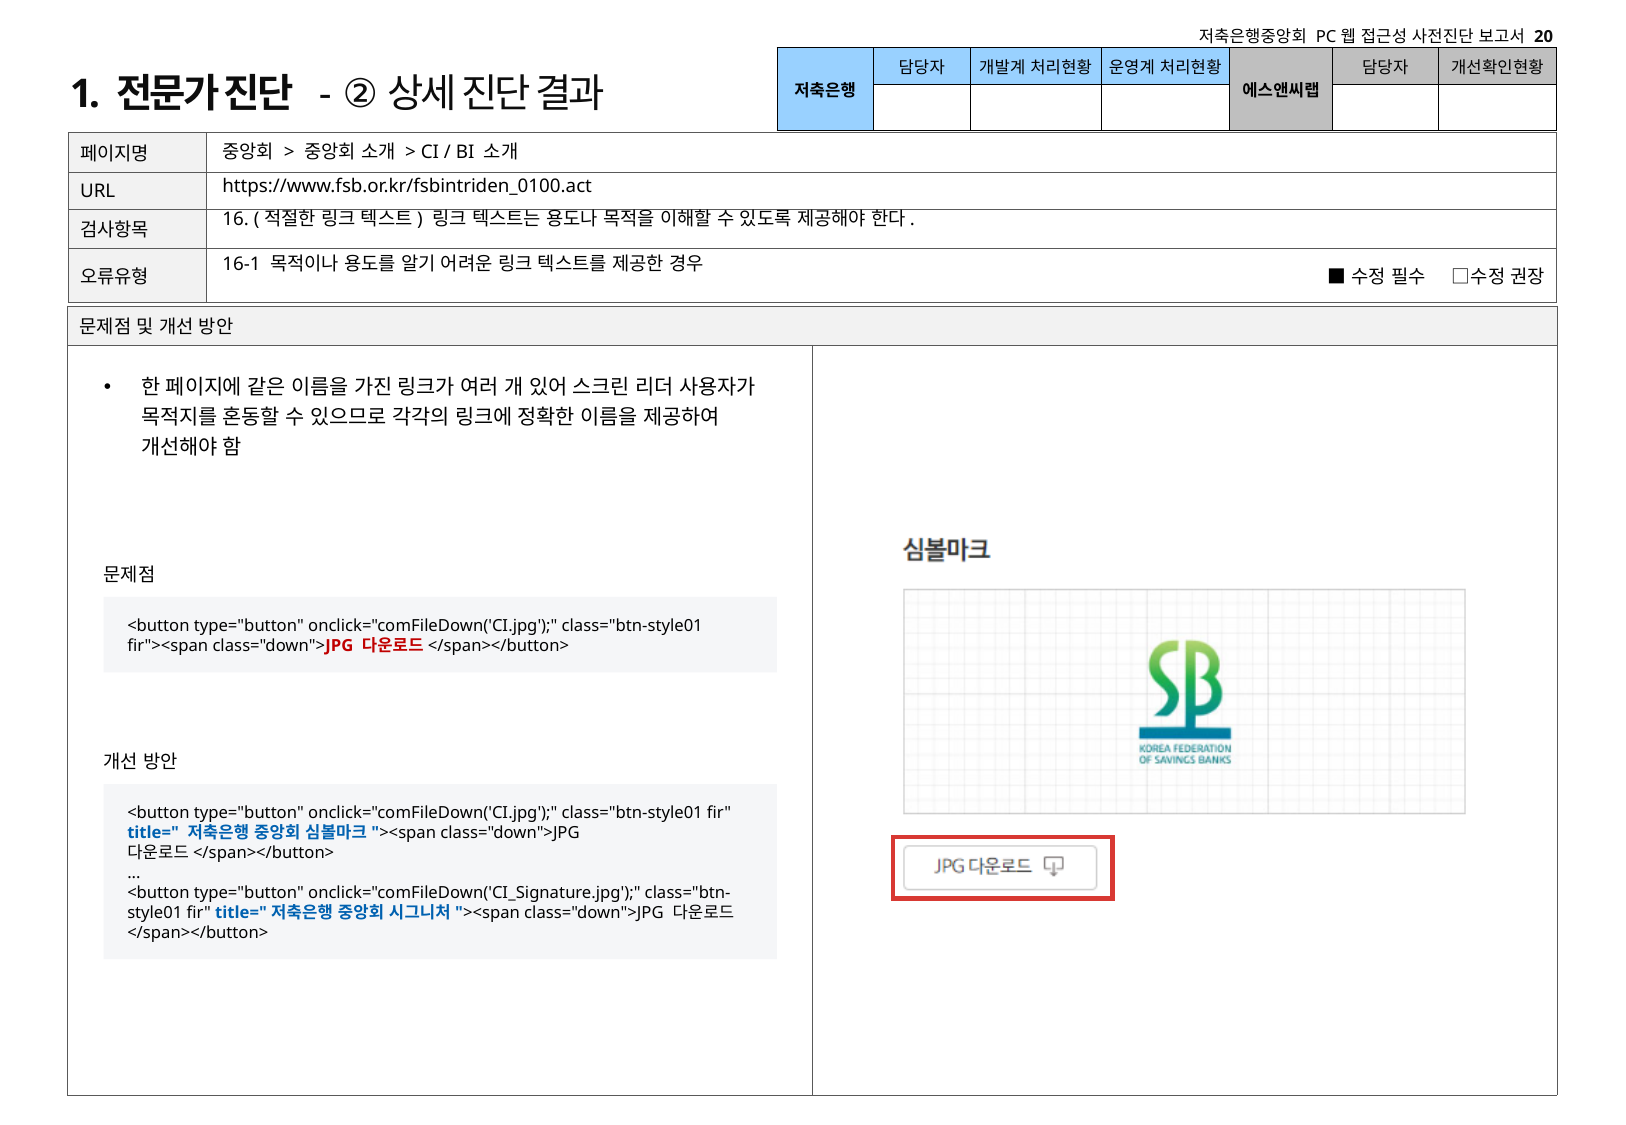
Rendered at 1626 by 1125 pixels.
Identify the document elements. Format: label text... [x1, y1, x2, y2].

picture [888, 520, 1480, 906]
table_header 에스앤씨랩 [1230, 48, 1332, 130]
list 한 페이지에 같은 이름을 가진 링크가 여러 개 있어 스크린 리더 사용자가 목적지를 혼동할 수 있으므로 각각의 링크에 정확한 이름을 제공하여 개선해야 함 [103, 368, 778, 467]
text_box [103, 562, 777, 674]
table_cell [874, 85, 970, 130]
table_header 담당자 [1333, 48, 1438, 84]
table_header 저축은행 [778, 48, 873, 130]
table_cell [1439, 85, 1556, 130]
title 1. 전문가 진단 - ②상세 진단 결과 [69, 72, 777, 117]
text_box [103, 749, 777, 962]
table_header 개선확인현황 [1439, 48, 1556, 84]
table_cell [971, 85, 1101, 130]
table_cell [1102, 85, 1229, 130]
table_header 운영계 처리현황 [1102, 48, 1229, 84]
list 중앙회 > 중앙회 소개 > CI / BI 소개 [207, 133, 1557, 167]
list 16-1 목적이나 용도를 알기 어려운 링크 텍스트를 제공한 경우 [207, 235, 1293, 291]
table_header 담당자 [874, 48, 970, 84]
list https://www.fsb.or.kr/fsbintriden_0100.act [207, 167, 1557, 201]
list 16. (적절한 링크 텍스트) 링크 텍스트는 용도나 목적을 이해할 수 있도록 제공해야 한다. [207, 201, 1557, 236]
table_header 개발계 처리현황 [971, 48, 1101, 84]
table_cell [1333, 85, 1438, 130]
